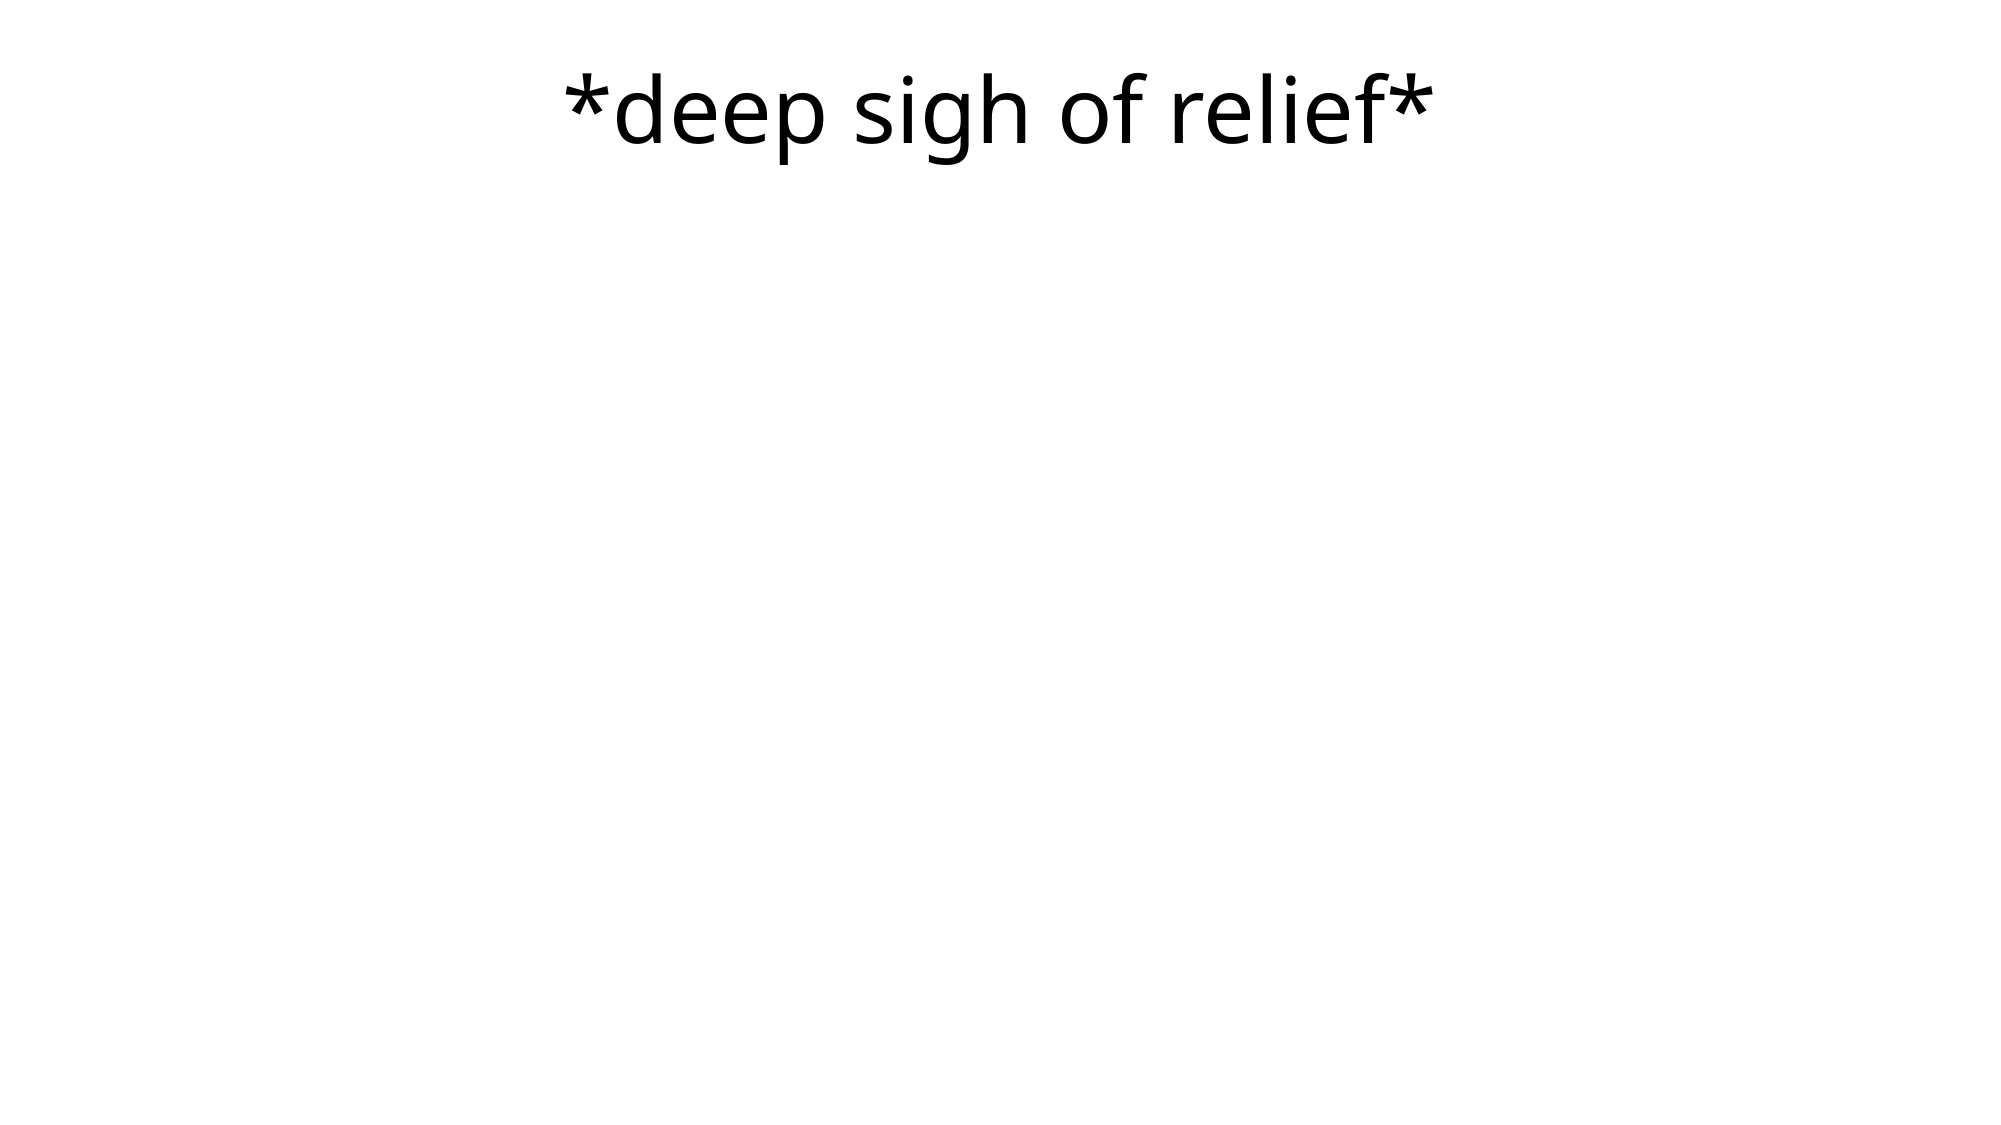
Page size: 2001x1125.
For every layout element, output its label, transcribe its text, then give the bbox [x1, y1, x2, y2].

title *deep sigh of relief* [137, 59, 1863, 278]
